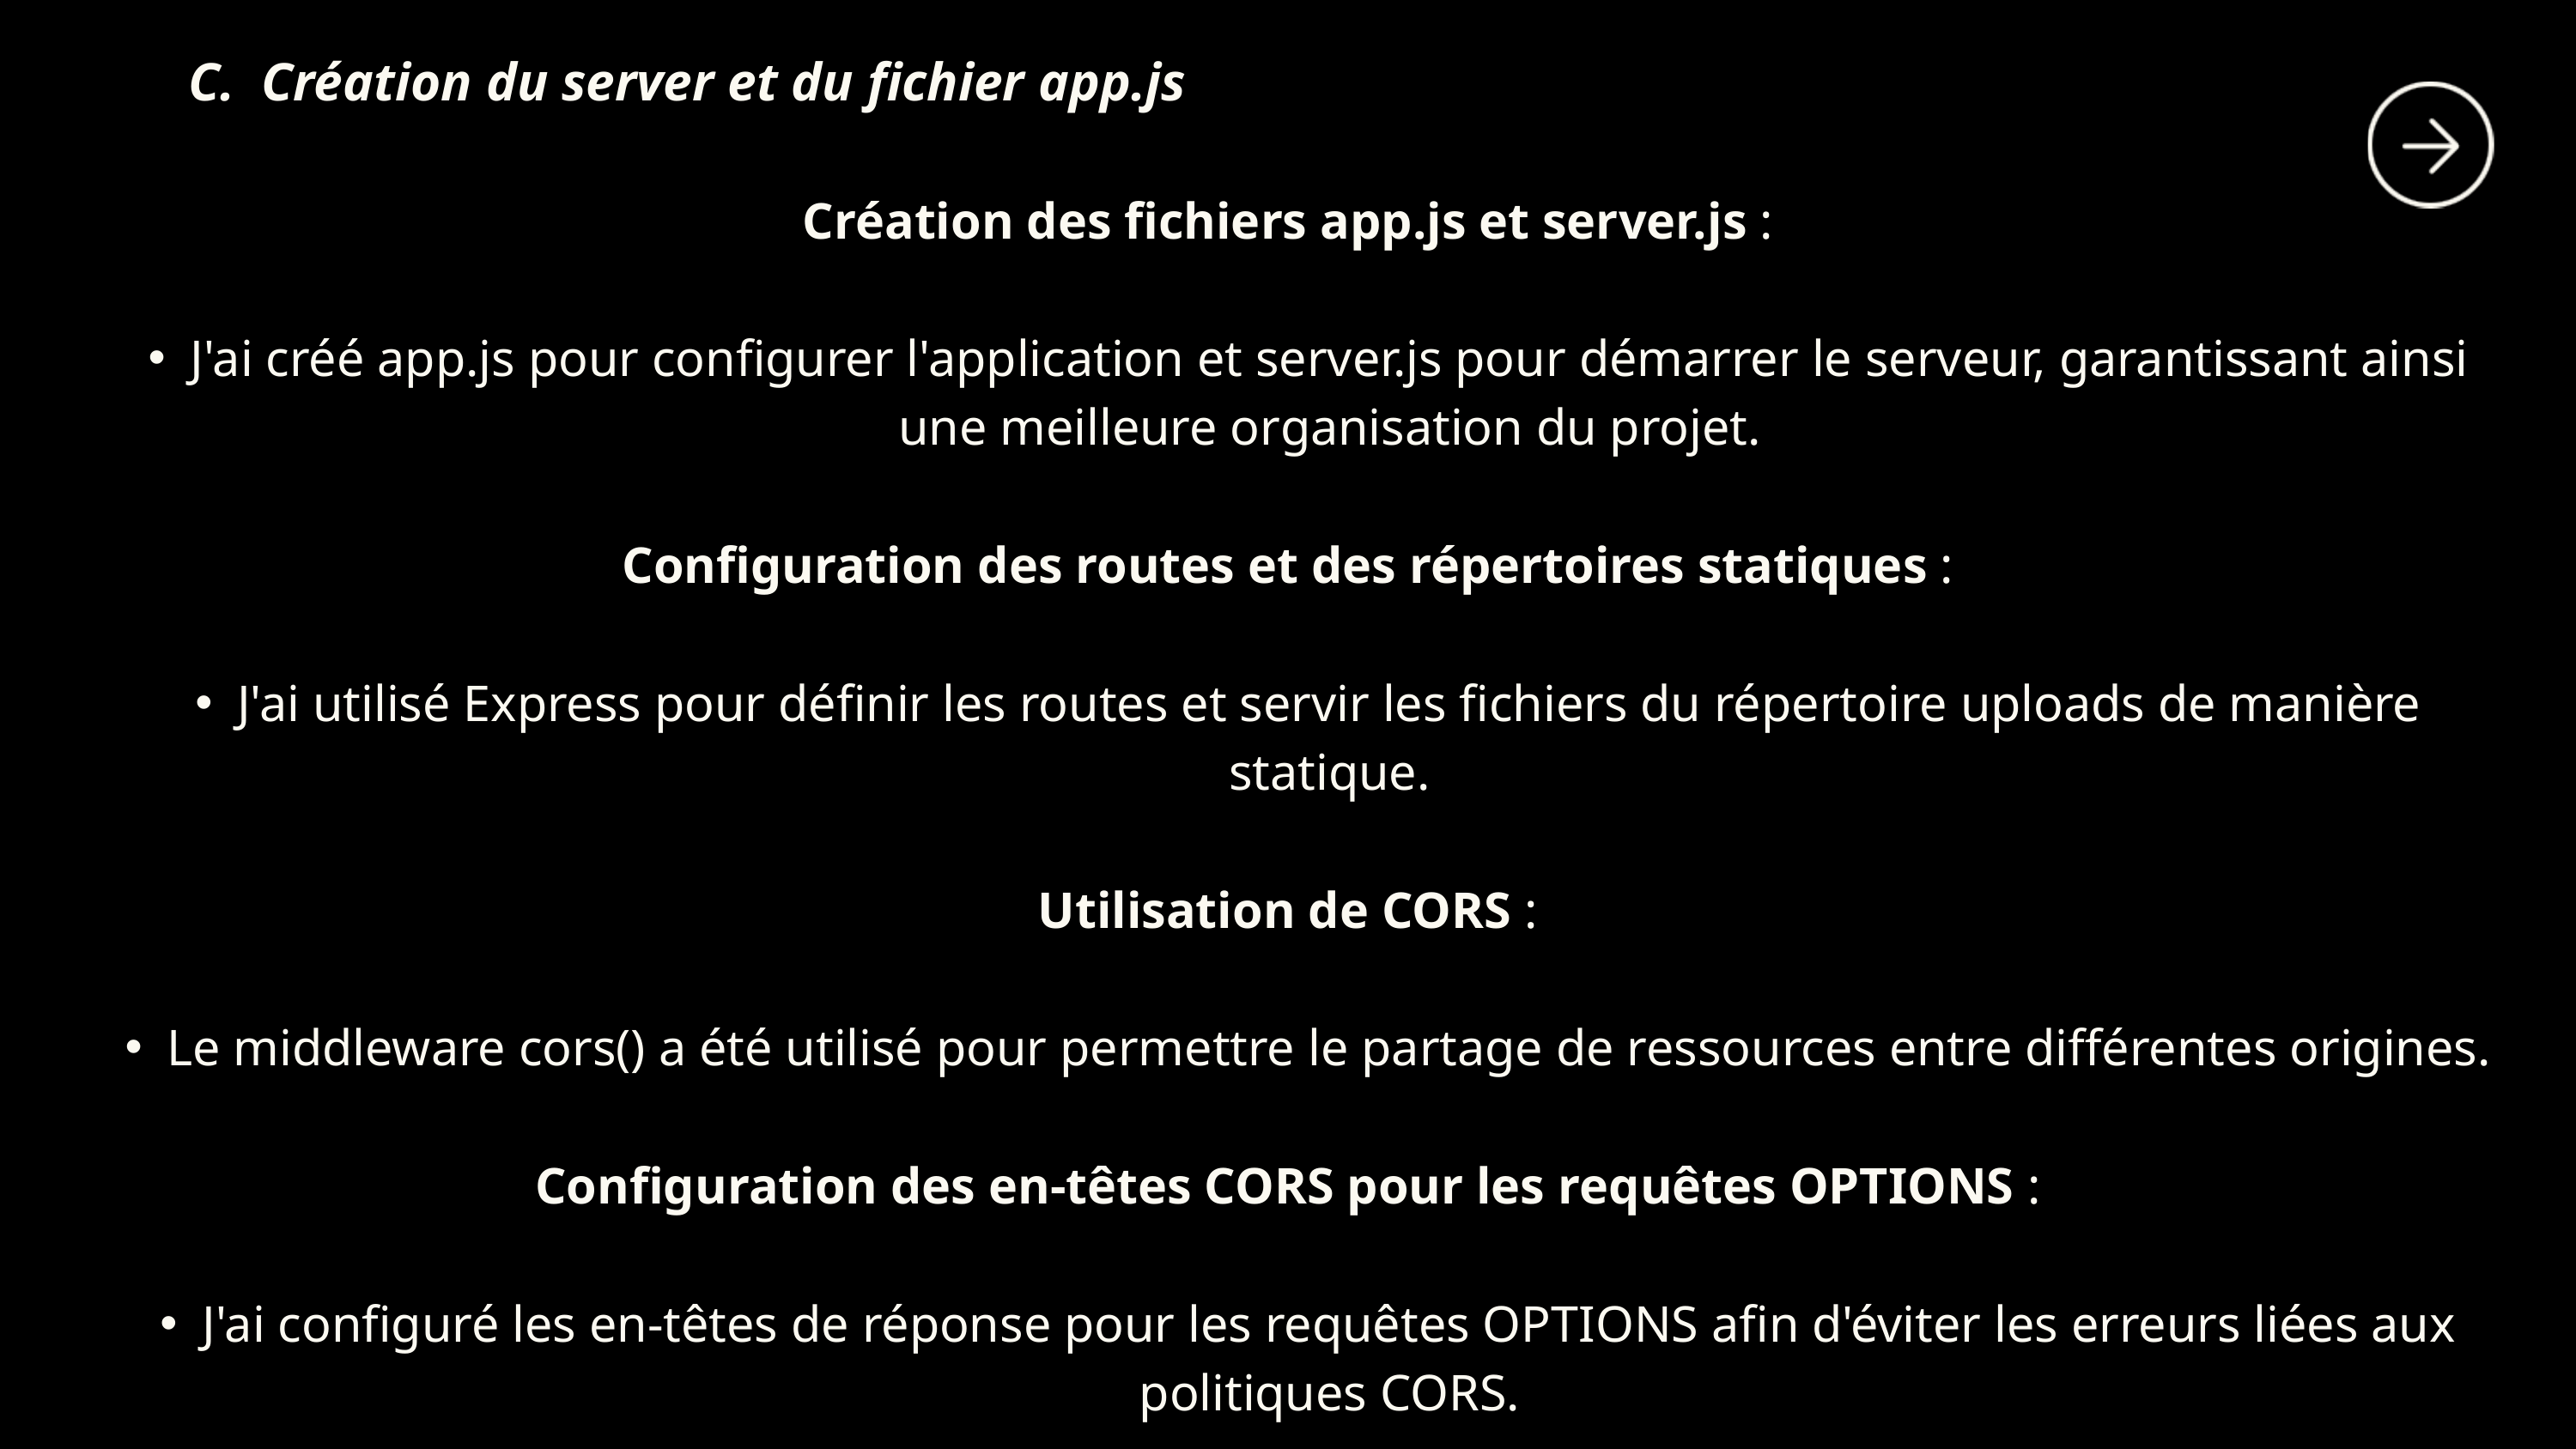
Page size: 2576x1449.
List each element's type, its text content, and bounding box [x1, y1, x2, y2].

text_box [2367, 82, 2494, 209]
text_box Création des fichiers app.js et server.js : J'ai créé app.js pour configurer l'application et server.js pour démarrer le serveur, garantissant ainsi une meilleure organisation du projet. Configuration des routes et des répertoires statiques : J'ai utilisé Express pour définir les routes et servir les fichiers du répertoire uploads de manière statique. Utilisation de CORS : Le middleware cors() a été utilisé pour permettre le partage de ressources entre différentes origines. Configuration des en-têtes CORS pour les requêtes OPTIONS : J'ai configuré les en-têtes de réponse pour les requêtes OPTIONS afin d'éviter les erreurs liées aux politiques CORS. [79, 179, 2497, 1449]
text_box C. Création du server et du fichier app.js [57, 39, 1318, 112]
